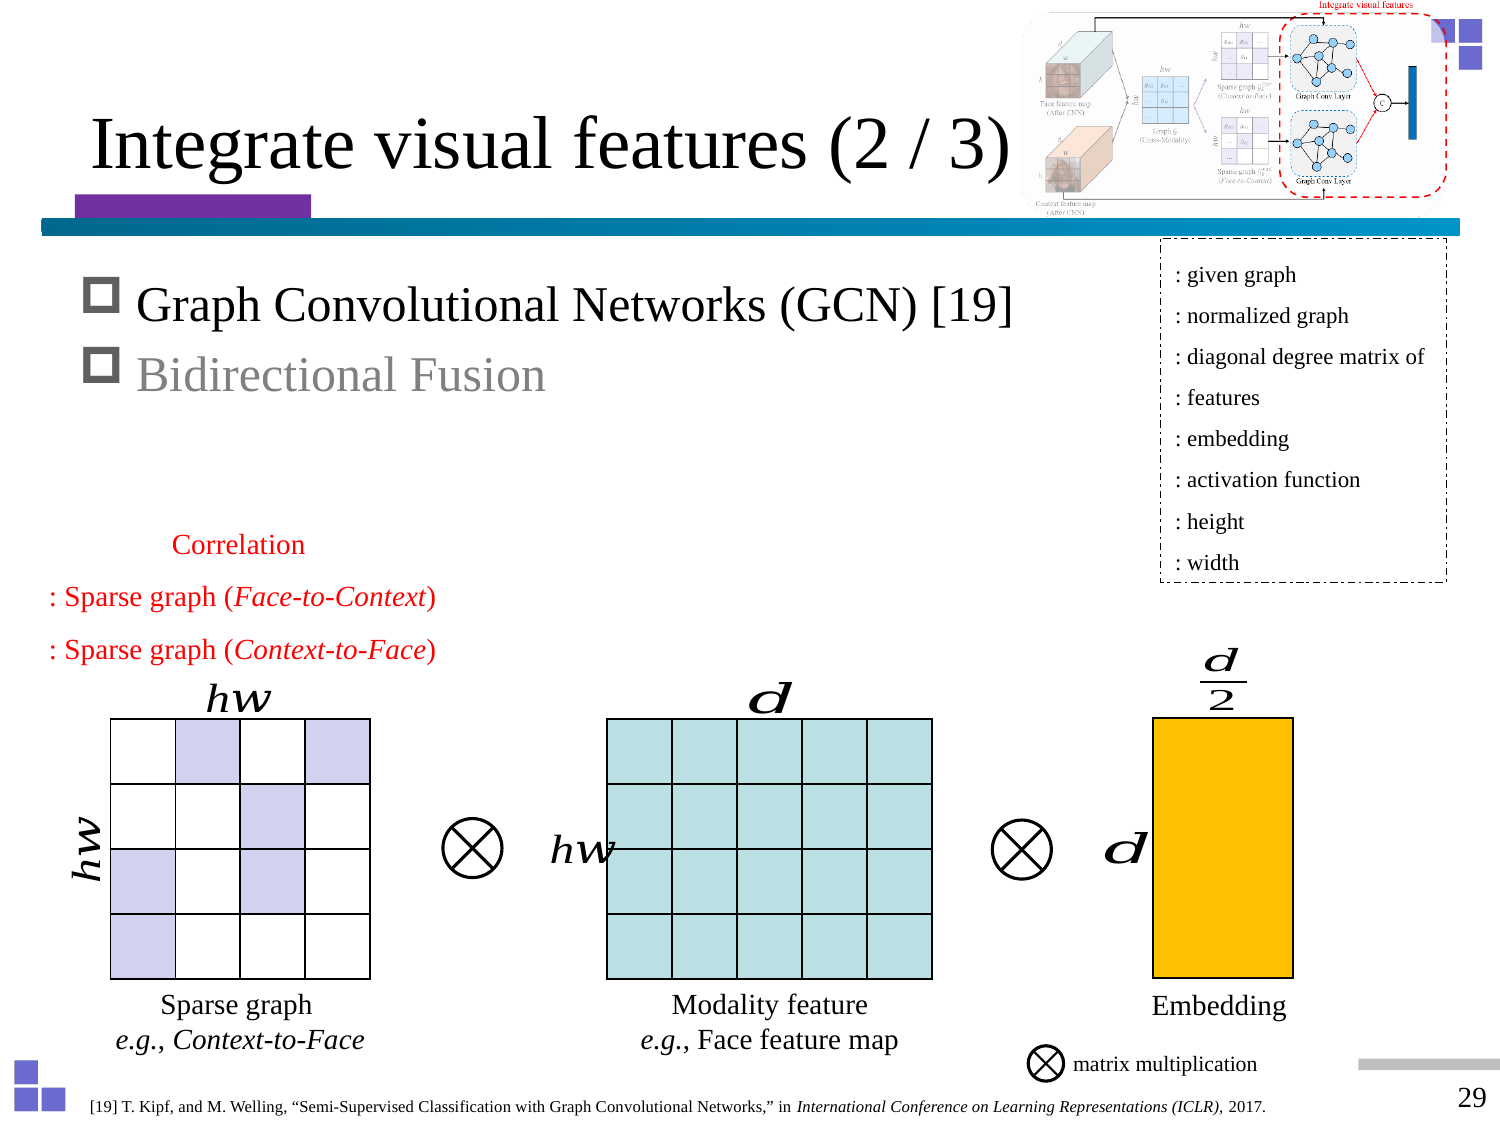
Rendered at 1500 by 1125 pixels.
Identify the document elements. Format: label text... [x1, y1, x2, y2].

text_box Embedding [1057, 978, 1382, 1029]
table_header [673, 720, 736, 783]
table_cell [803, 785, 866, 848]
table_header [608, 720, 671, 783]
table_cell [176, 785, 239, 848]
table_header [306, 720, 369, 783]
table_cell [111, 850, 175, 913]
table_cell [176, 915, 239, 978]
table_cell [803, 850, 866, 913]
table_cell [673, 785, 736, 848]
text_box Modality feature e.g., Face feature map [574, 977, 966, 1063]
table_cell [608, 915, 671, 977]
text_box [442, 818, 502, 878]
text_box [1152, 717, 1294, 978]
table_cell [306, 785, 369, 848]
table_cell [738, 785, 801, 848]
table_cell [176, 850, 239, 913]
table_header [241, 720, 304, 783]
table_cell [111, 785, 175, 848]
table_cell [608, 785, 671, 848]
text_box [1028, 1042, 1343, 1085]
table_cell [803, 915, 866, 977]
table_header [738, 720, 801, 783]
table_cell [868, 785, 931, 848]
table_cell [241, 850, 304, 913]
table_cell [608, 850, 671, 913]
table_header [868, 720, 931, 783]
picture [1018, 0, 1447, 217]
table_cell [738, 850, 801, 913]
table_header [111, 720, 175, 783]
text_box [19] T. Kipf, and M. Welling, “Semi-Supervised Classification with Graph Convolutional Networks,” in International Conference on Learning Representations (ICLR), 2017. [74, 1088, 1152, 1123]
title Integrate visual features (2 / 3) [75, 45, 1425, 233]
slide_number 29 [1152, 1070, 1500, 1125]
table_header [176, 720, 239, 783]
text_box Graph Convolutional Networks (GCN) [19] Bidirectional Fusion [64, 263, 1415, 1071]
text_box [992, 820, 1052, 880]
table_cell [111, 915, 175, 978]
table_cell [868, 850, 931, 913]
table_cell [673, 915, 736, 977]
table_header [803, 720, 866, 783]
table_cell [673, 850, 736, 913]
table_cell [306, 915, 369, 978]
table_cell [241, 915, 304, 978]
table_cell [738, 915, 801, 977]
table_cell [241, 785, 304, 848]
table_cell [868, 915, 931, 977]
table_cell [306, 850, 369, 913]
